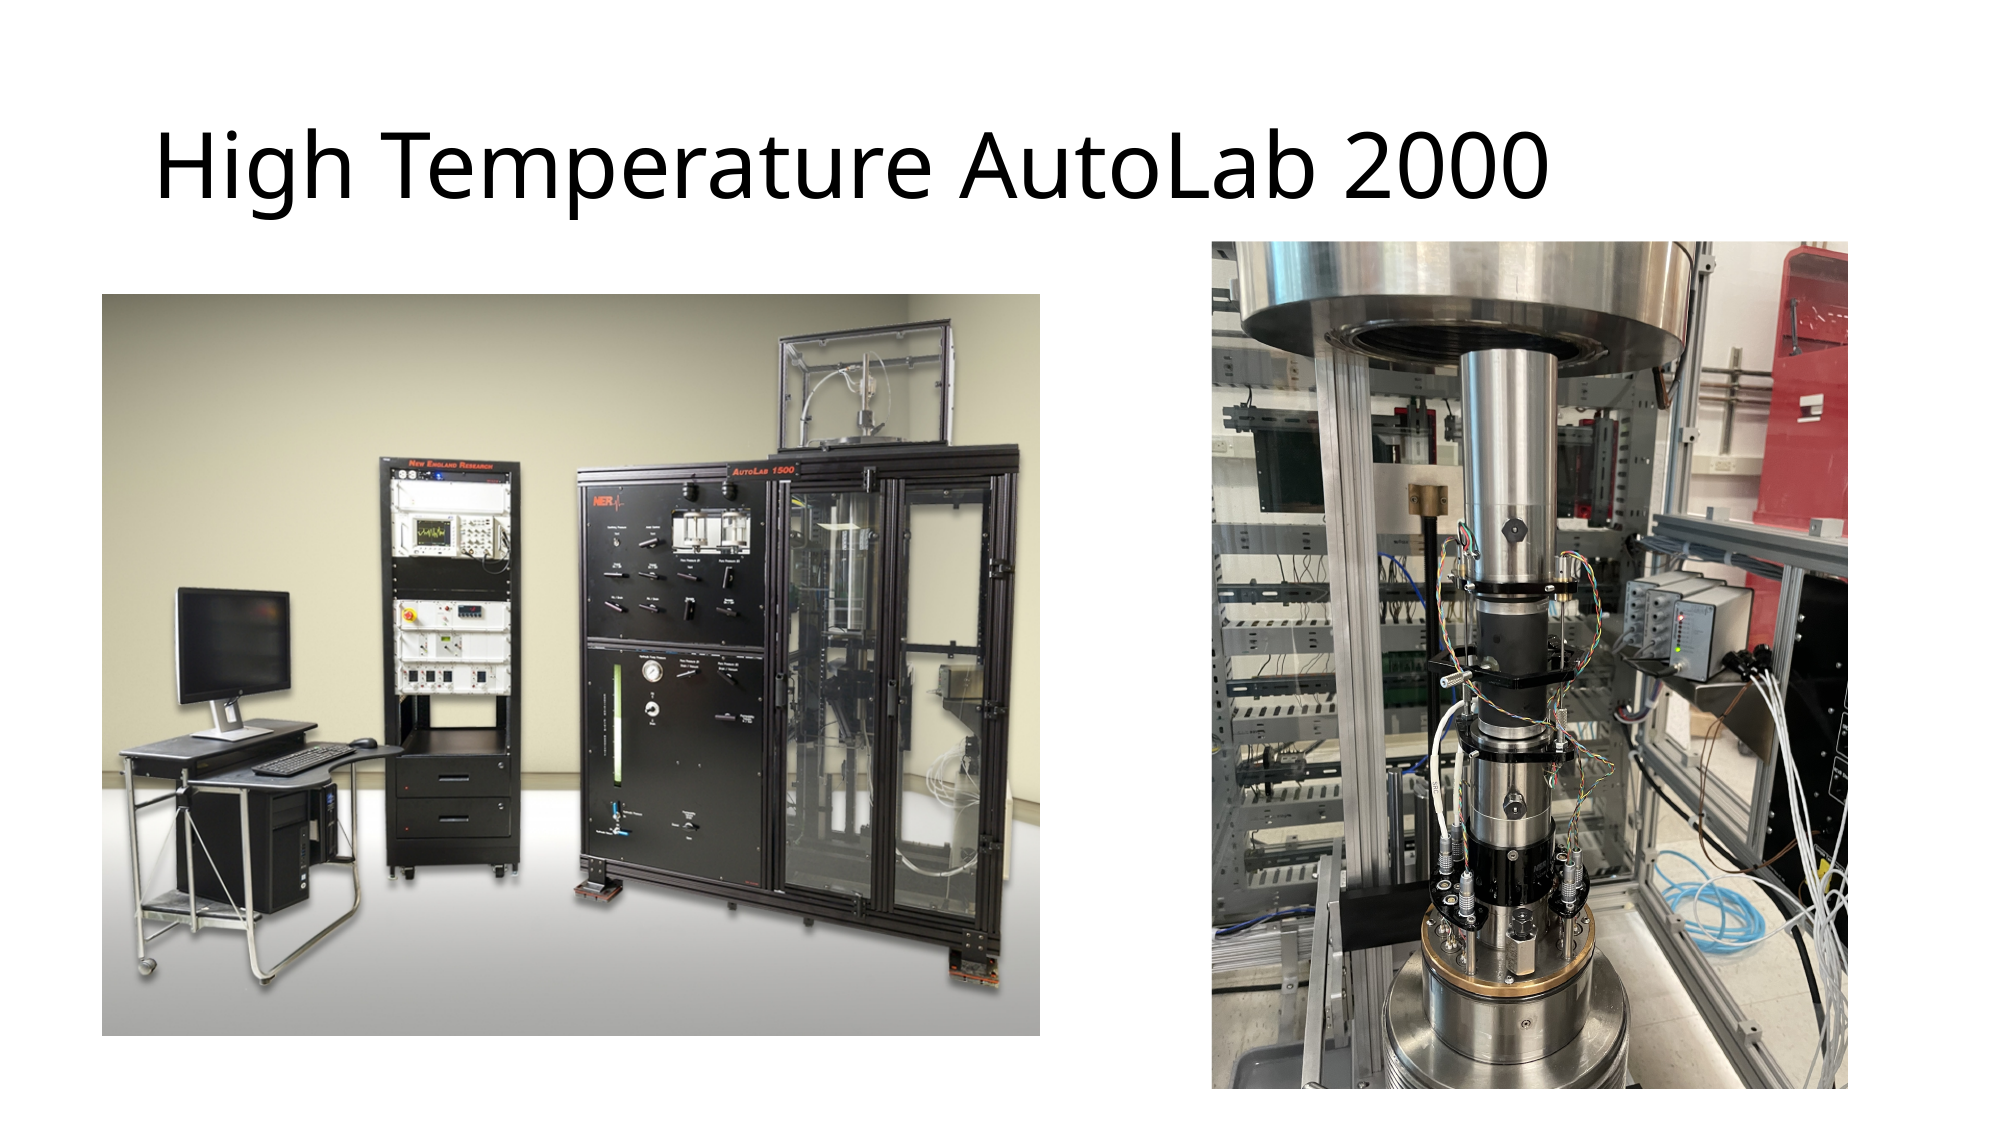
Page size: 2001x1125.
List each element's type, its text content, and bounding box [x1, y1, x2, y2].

picture [102, 294, 1040, 1036]
picture [1105, 243, 1954, 1088]
title High Temperature AutoLab 2000 [137, 59, 1863, 278]
